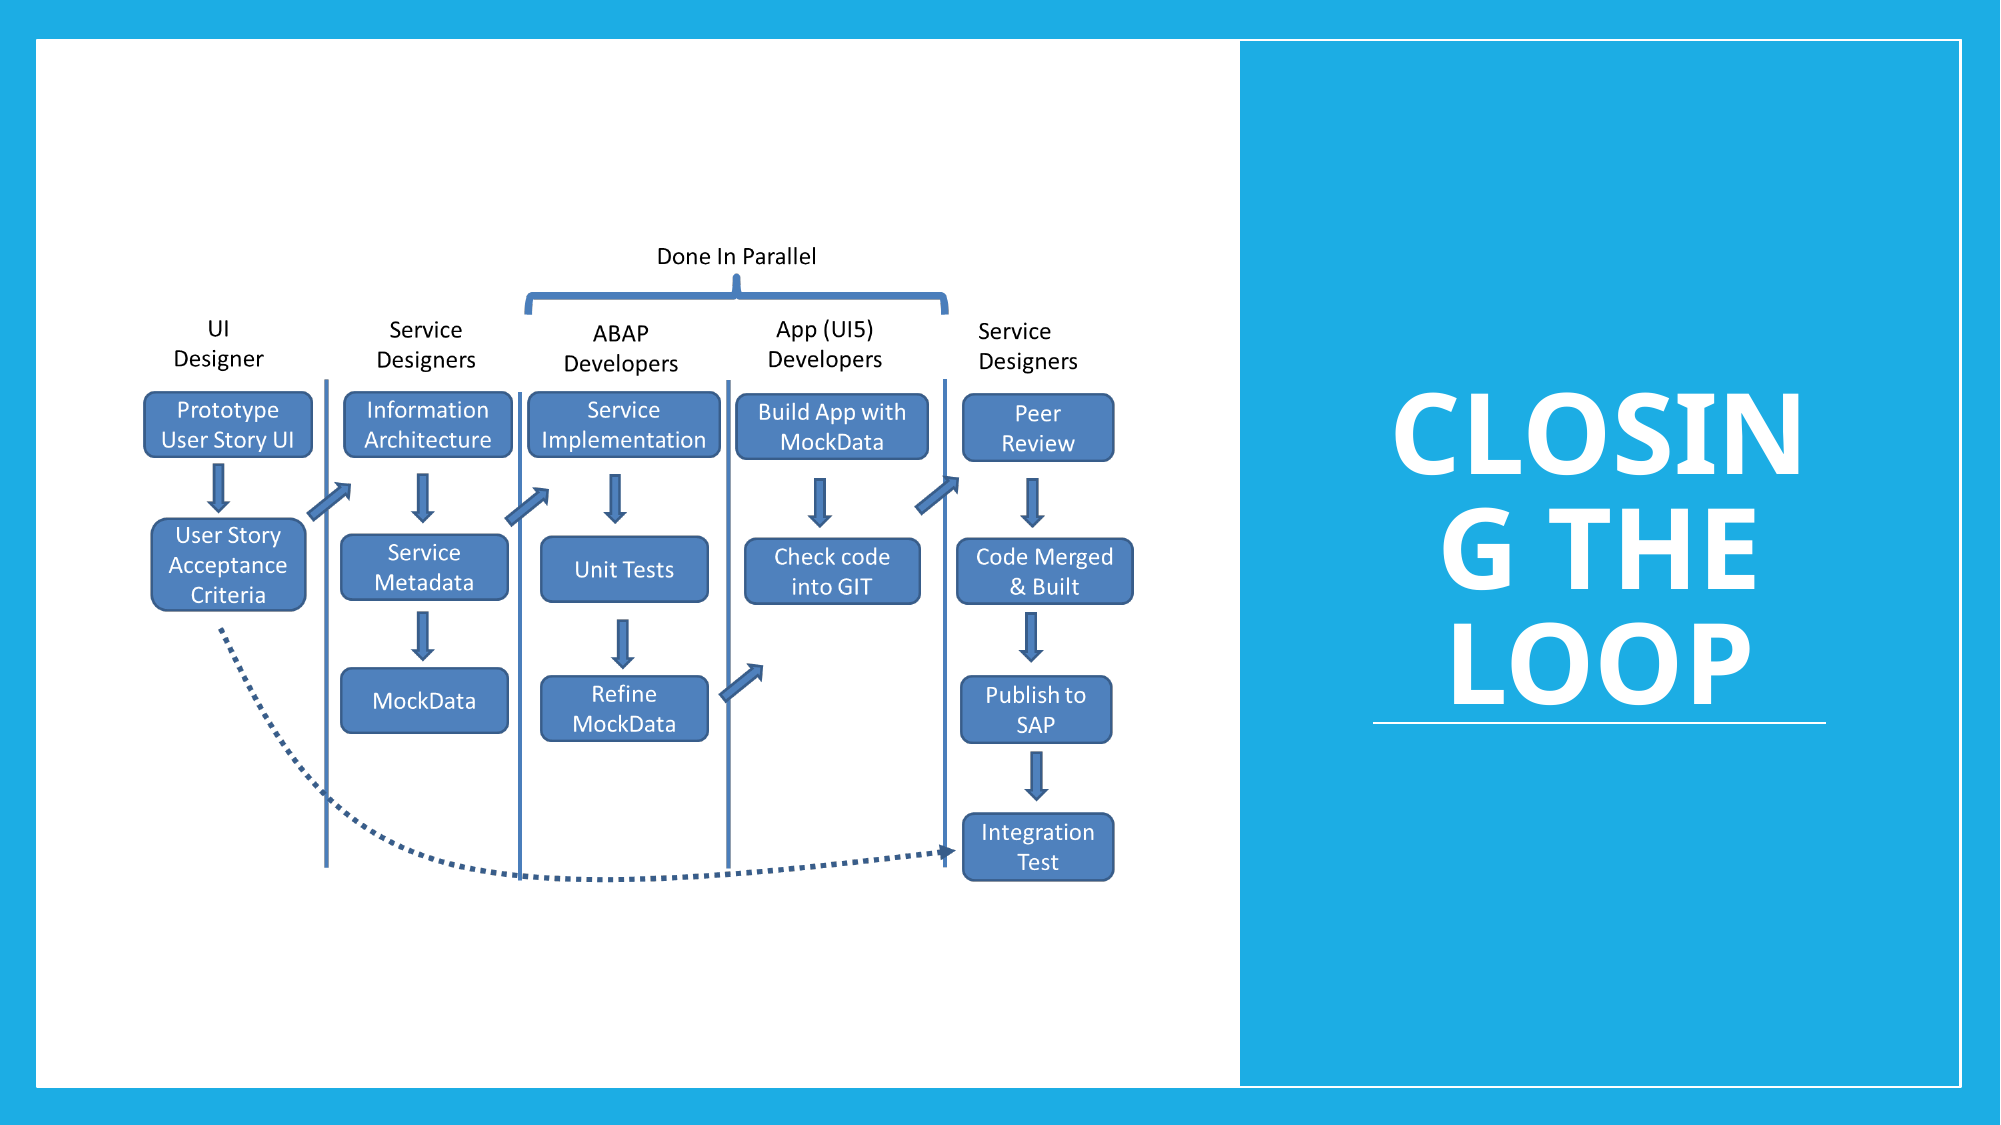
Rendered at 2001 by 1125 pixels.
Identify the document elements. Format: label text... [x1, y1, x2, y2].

title Closing the Loop [1344, 140, 1855, 735]
picture [142, 232, 1136, 893]
text_box [0, 0, 2000, 1125]
text_box [36, 39, 1962, 1088]
